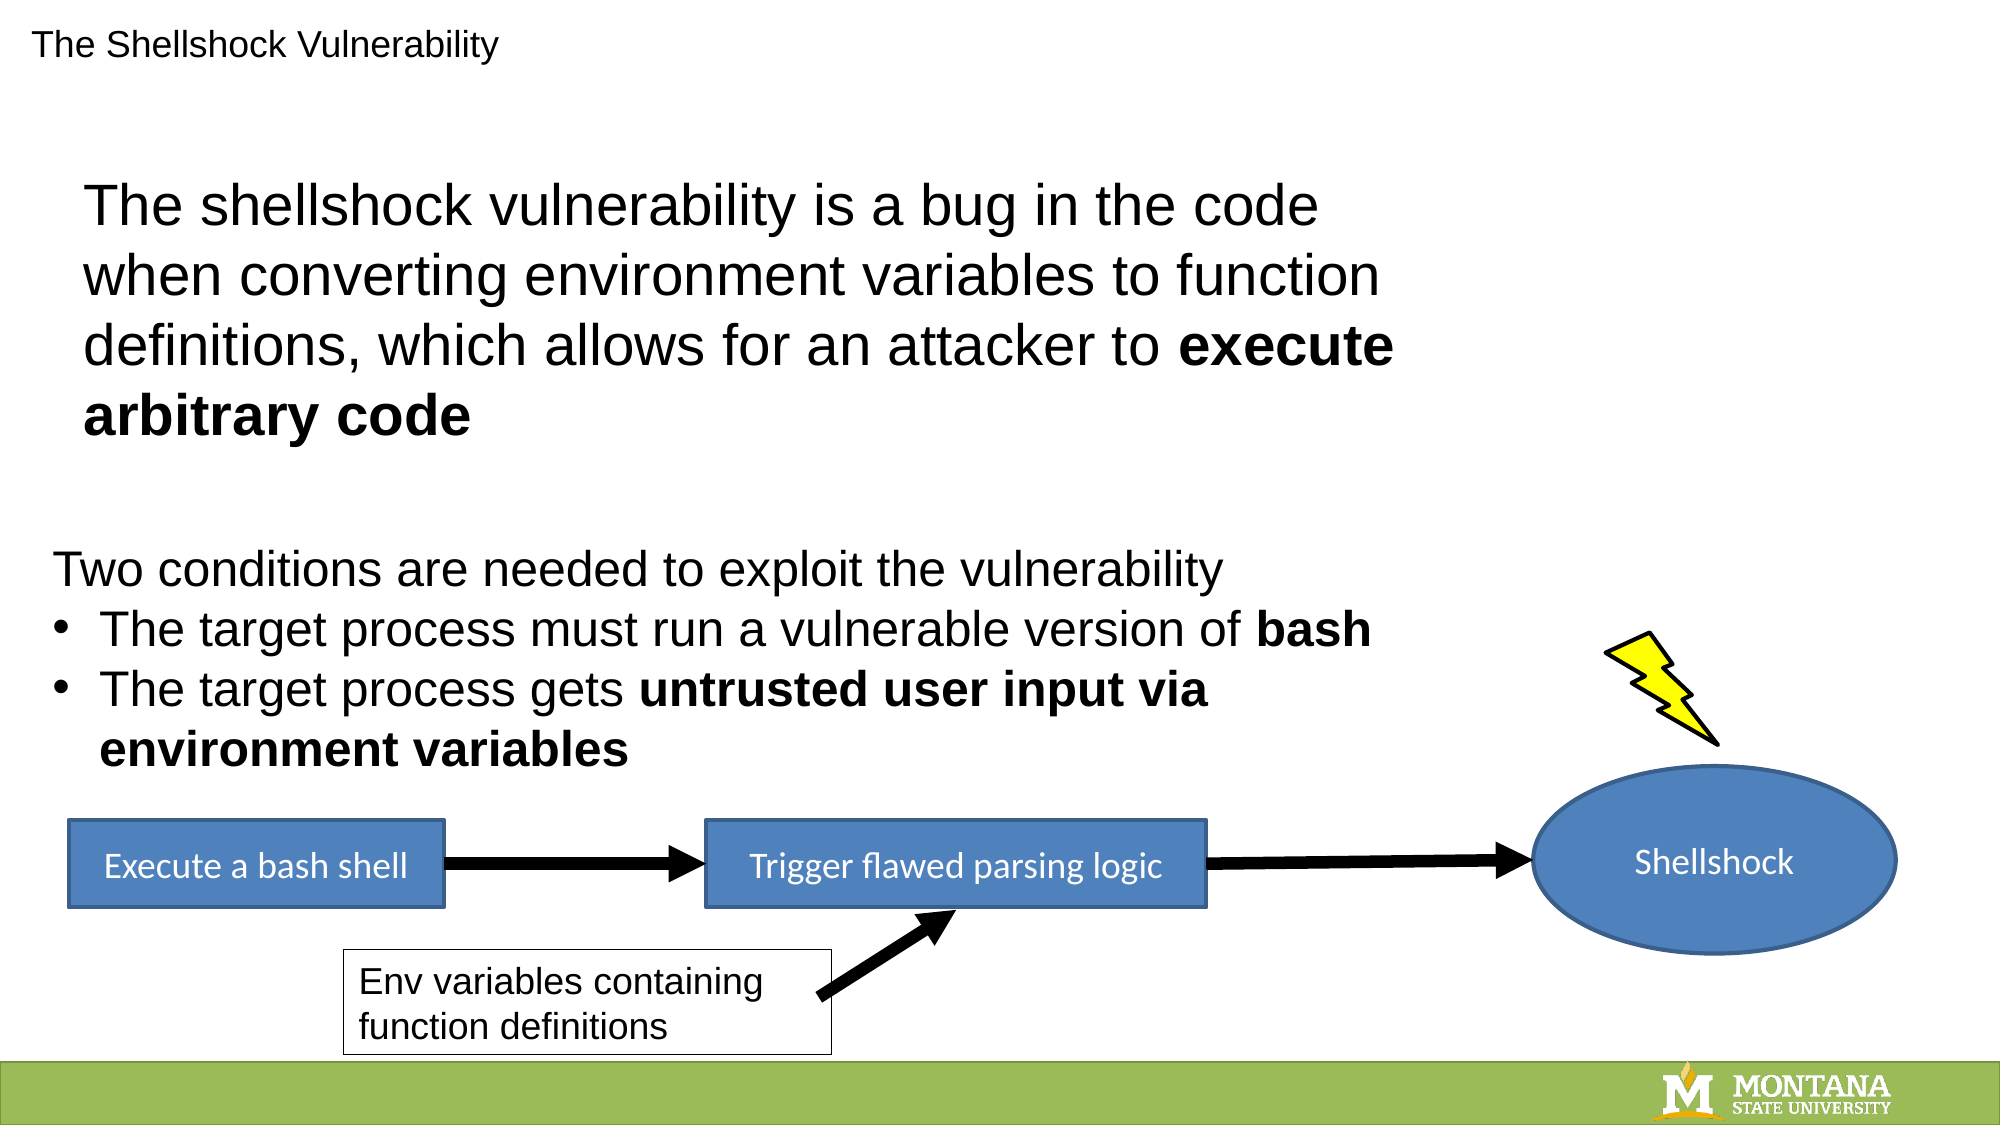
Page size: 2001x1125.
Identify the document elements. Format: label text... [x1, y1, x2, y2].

text_box [1603, 630, 1720, 747]
text_box Env variables containing function definitions [343, 949, 832, 1055]
text_box The shellshock vulnerability is a bug in the code when converting environment variables to function definitions, which allows for an attacker to execute arbitrary code [68, 159, 1482, 455]
text_box The Shellshock Vulnerability [16, 12, 515, 73]
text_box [1892, 1060, 2000, 1125]
text_box Shellshock [1531, 763, 1898, 956]
text_box Two conditions are needed to exploit the vulnerability The target process must run a vulnerable version of bash The target process gets untrusted user input via environment variables [37, 529, 1475, 784]
picture [1649, 1060, 1892, 1122]
text_box Execute a bash shell [67, 818, 446, 909]
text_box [818, 909, 957, 998]
text_box Trigger flawed parsing logic [704, 818, 1208, 909]
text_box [1205, 859, 1534, 864]
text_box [0, 1060, 1647, 1125]
